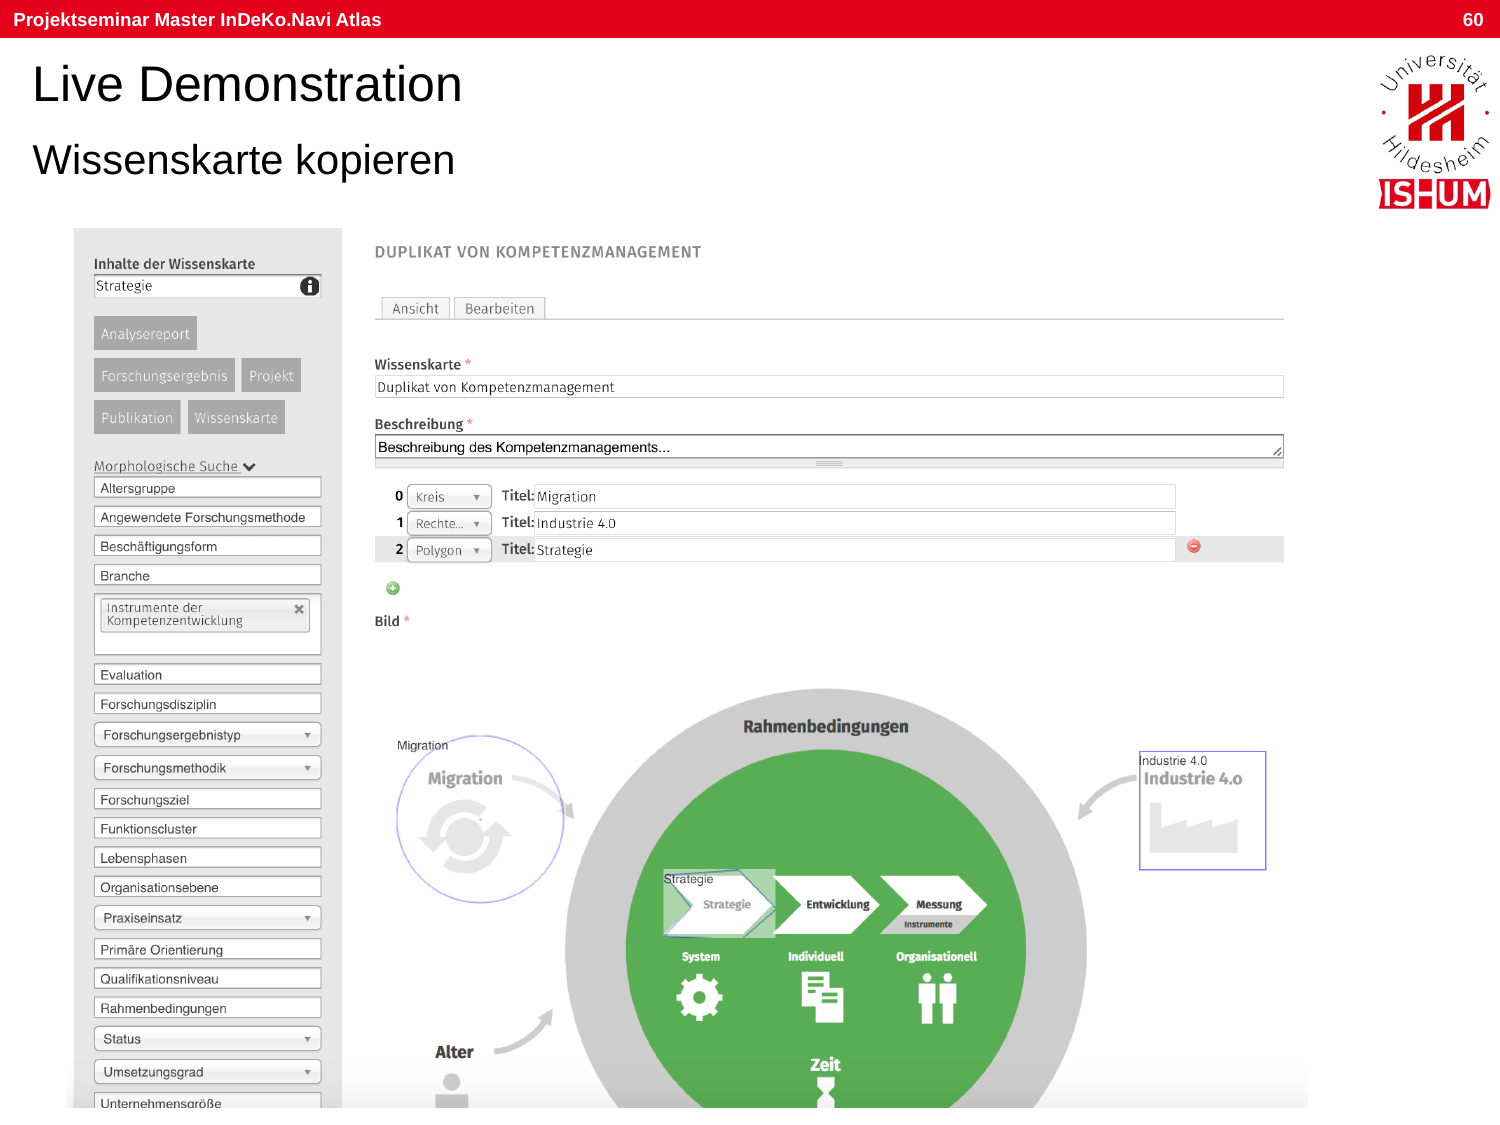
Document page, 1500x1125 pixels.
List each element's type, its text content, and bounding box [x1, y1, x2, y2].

picture [1369, 46, 1500, 210]
picture [67, 224, 1308, 1108]
title Live Demonstration [17, 51, 1365, 114]
list Wissenskarte kopieren [17, 118, 1365, 220]
